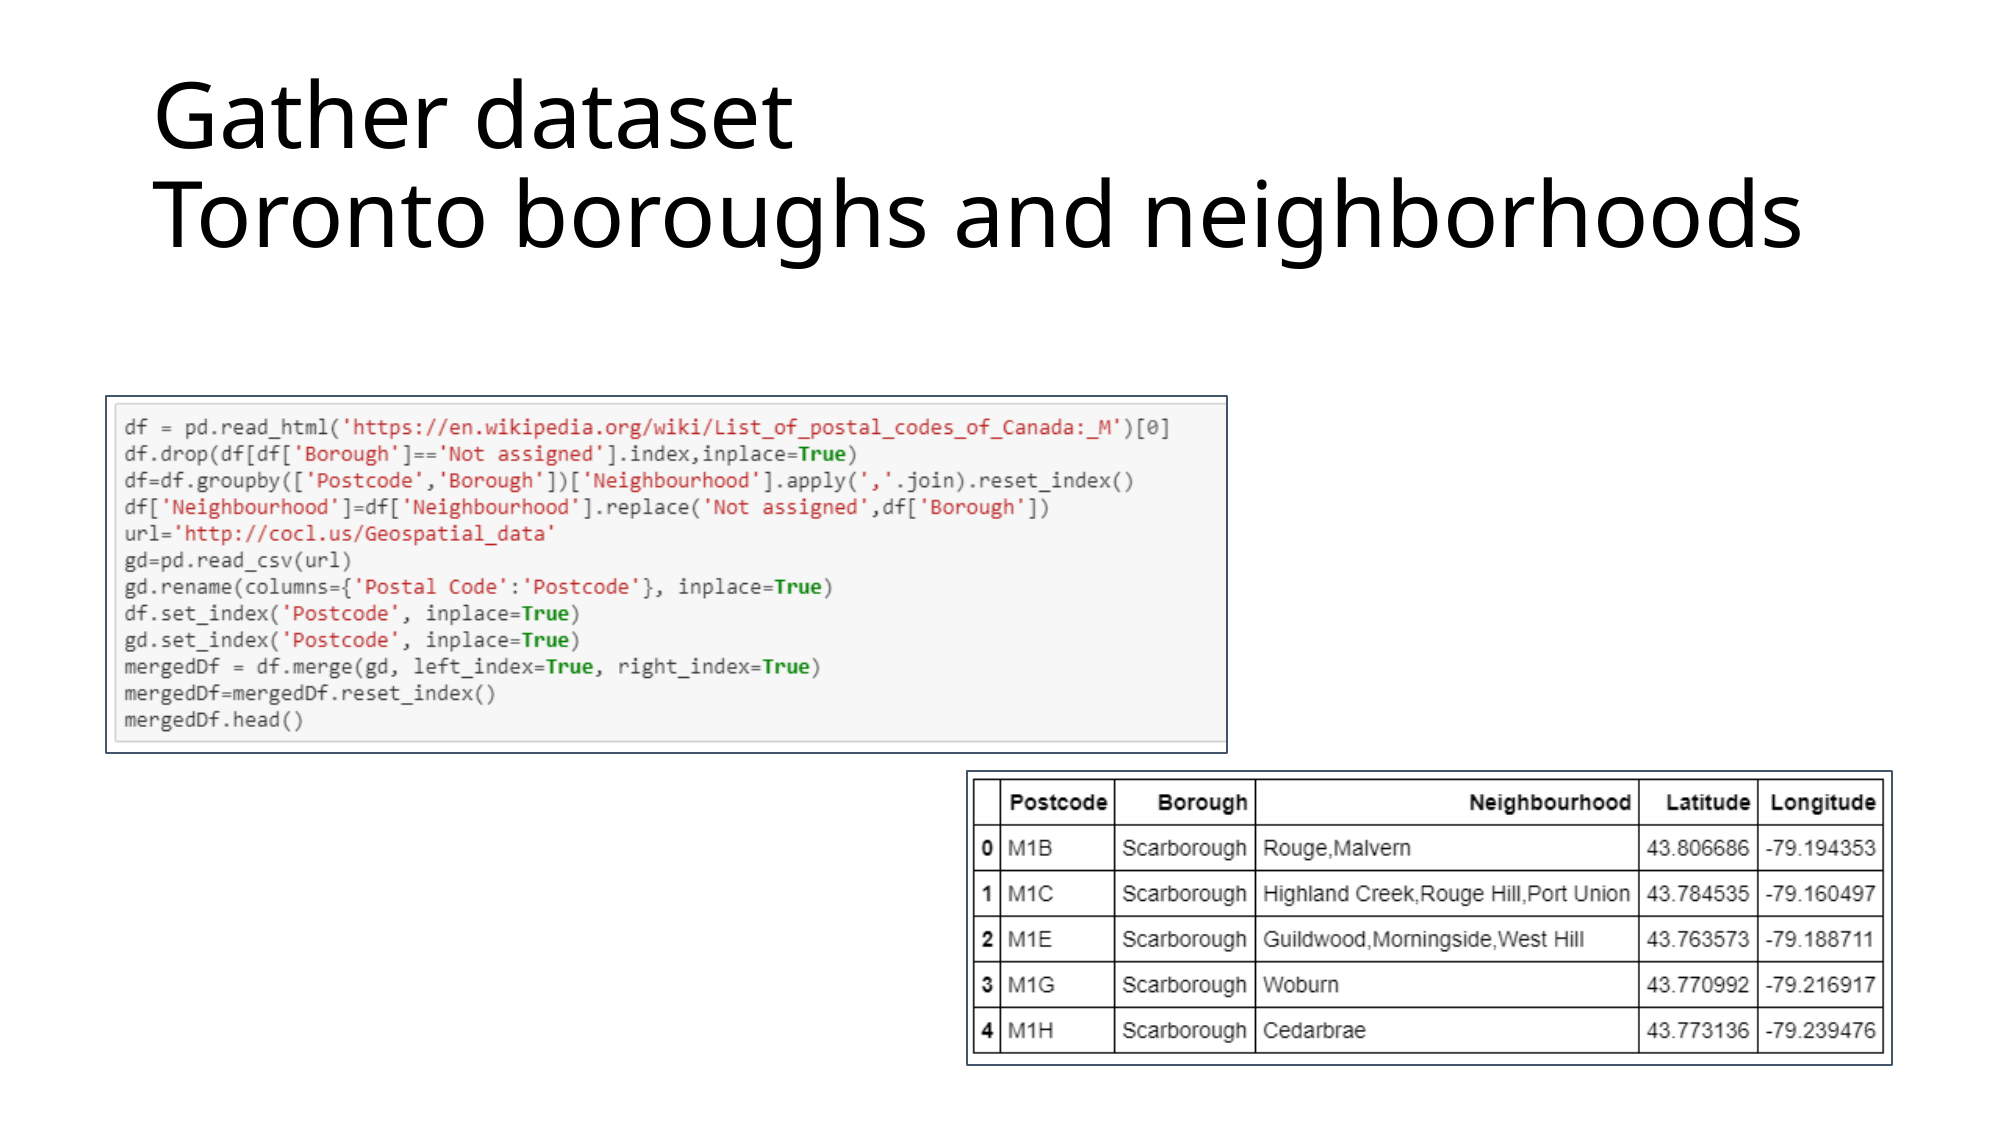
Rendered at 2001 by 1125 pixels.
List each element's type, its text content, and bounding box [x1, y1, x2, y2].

title Gather dataset Toronto boroughs and neighborhoods [137, 59, 1863, 278]
picture [967, 771, 1892, 1065]
picture [107, 397, 1226, 752]
